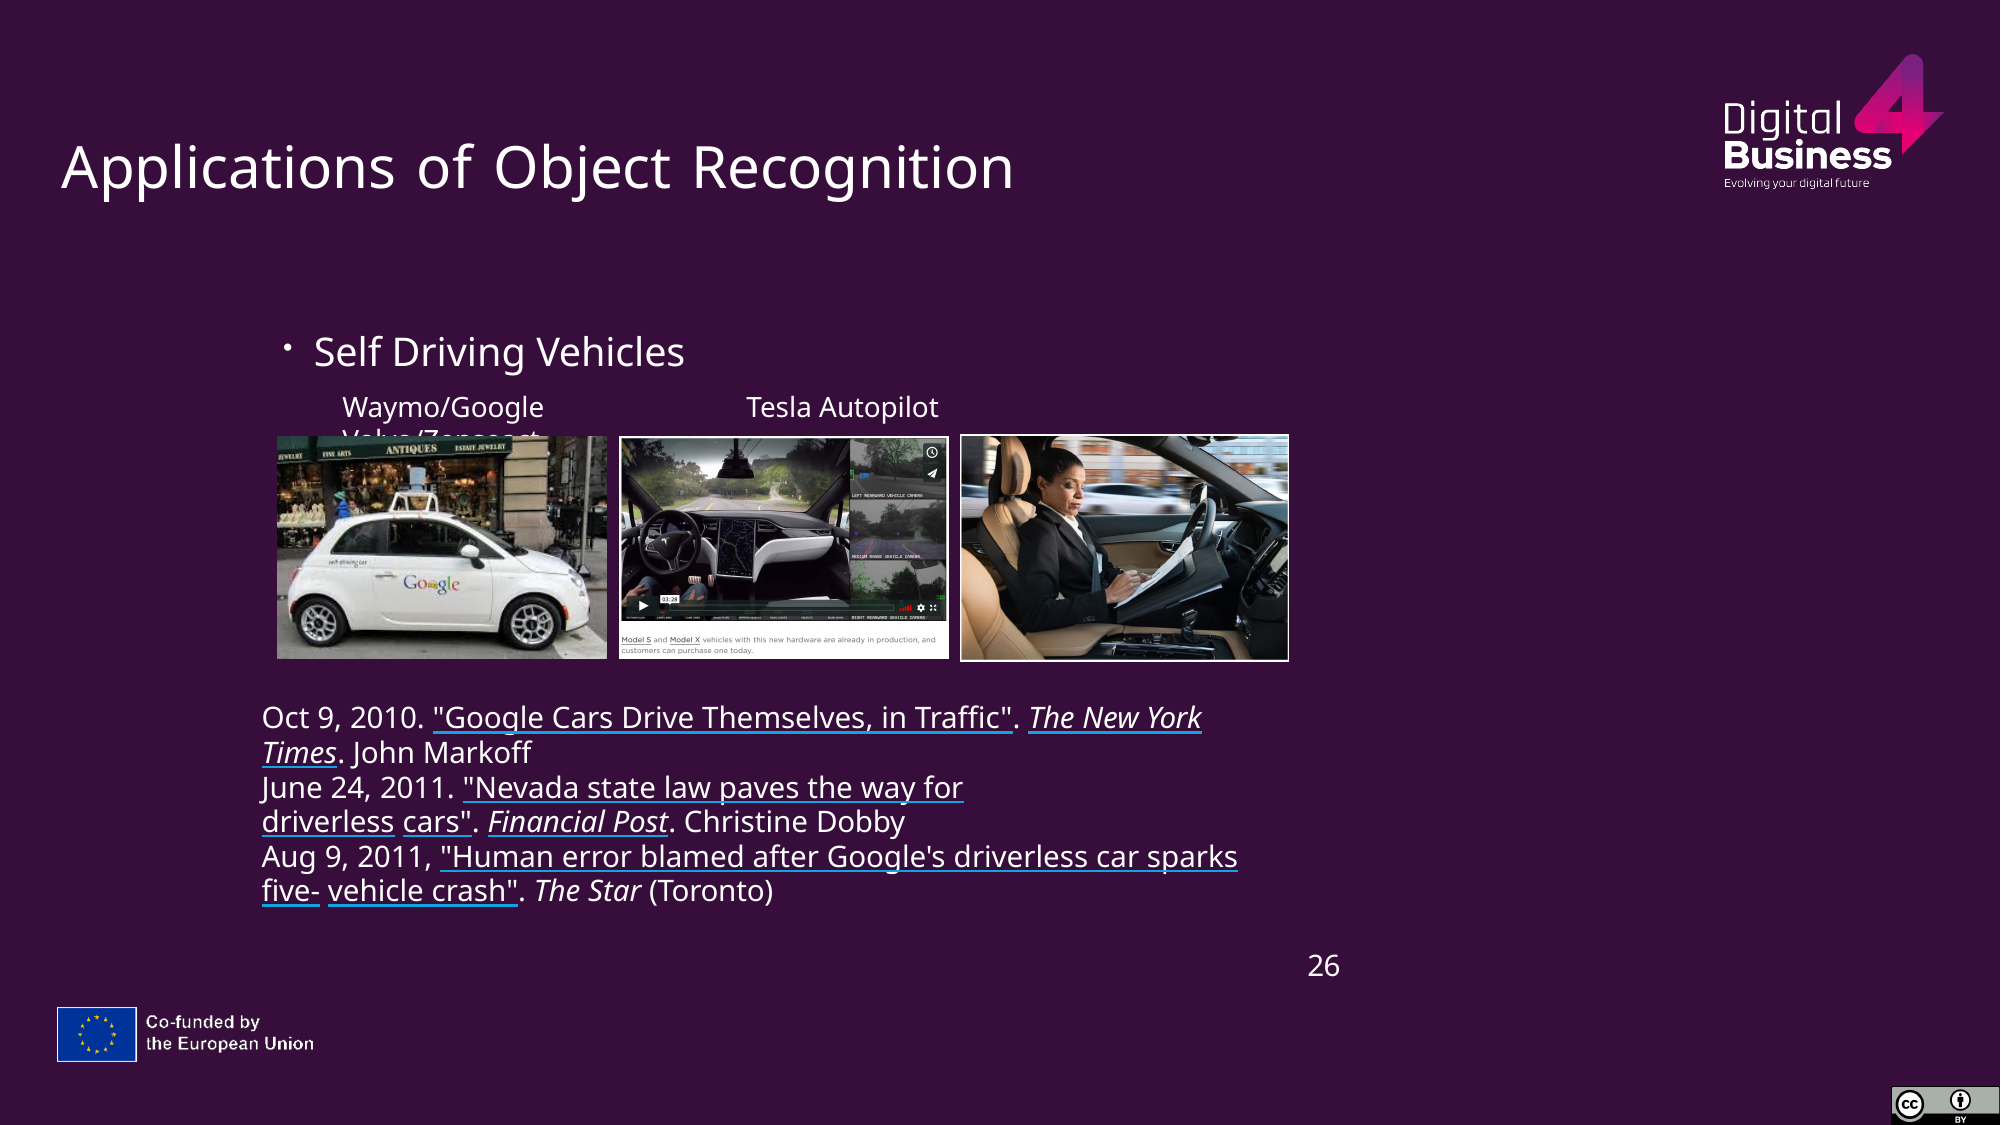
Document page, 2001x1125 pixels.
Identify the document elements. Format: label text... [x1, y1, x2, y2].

picture [1725, 54, 1945, 189]
picture [54, 1004, 324, 1065]
picture [277, 436, 607, 659]
title Applications of Object Recognition [59, 59, 1863, 278]
picture [1891, 1086, 2000, 1125]
picture [960, 434, 1289, 662]
text_box 26 [1302, 959, 1663, 988]
text_box Self Driving Vehicles Waymo/Google Tesla Autopilot Volvo/Zenseact [281, 299, 1236, 457]
picture [619, 436, 949, 659]
text_box Oct 9, 2010. "Google Cars Drive Themselves, in Traffic". The New York Times. John Markoff June 24, 2011. "Nevada state law paves the way for driverless cars". Financial Post. Christine Dobby Aug 9, 2011, "Human error blamed after Google's driverless car sparks five- vehicle crash". The Star (Toronto) [260, 695, 1275, 908]
